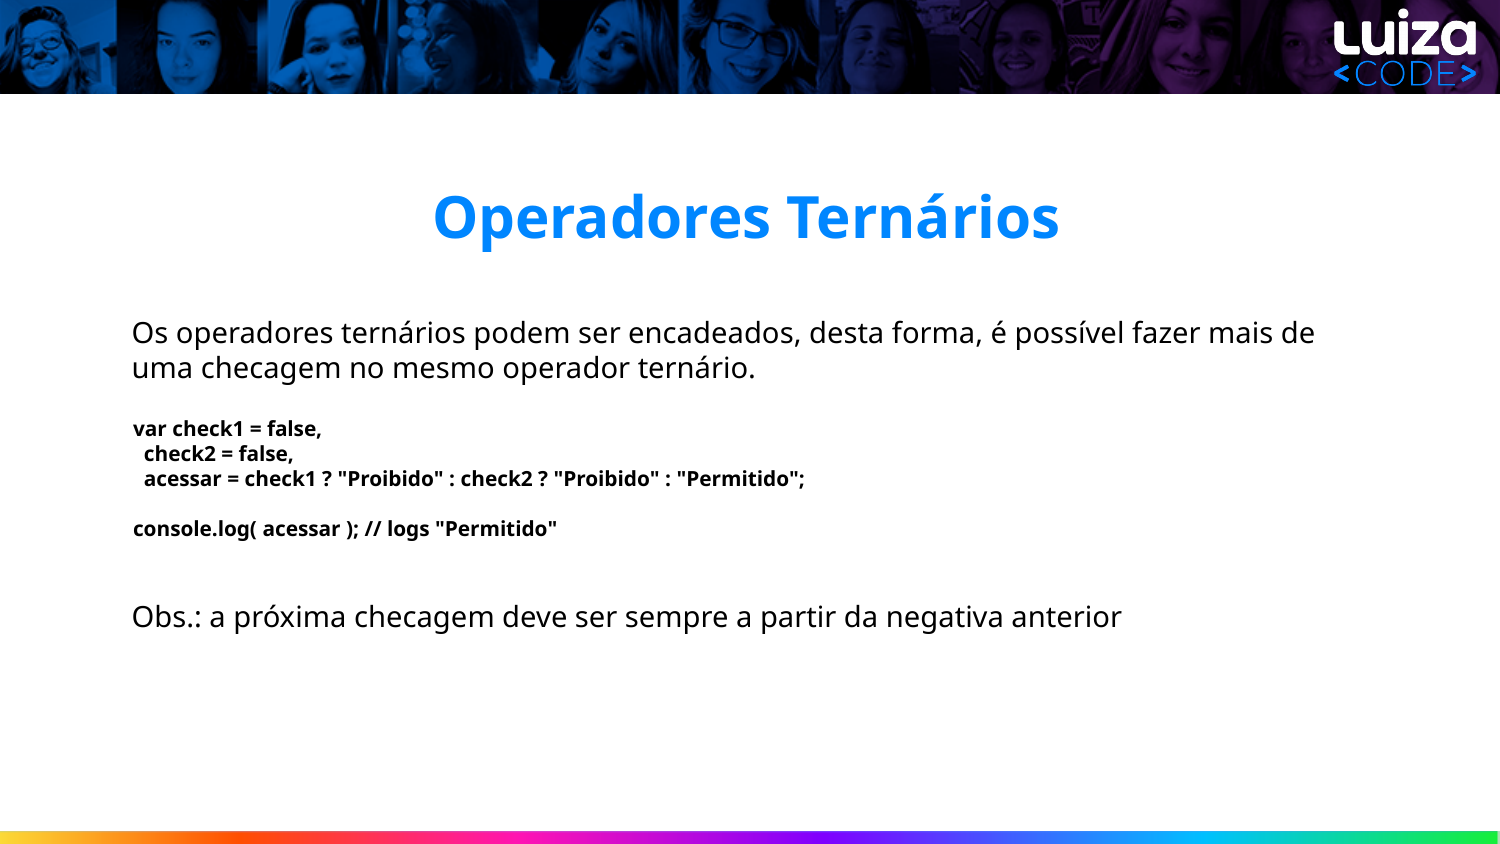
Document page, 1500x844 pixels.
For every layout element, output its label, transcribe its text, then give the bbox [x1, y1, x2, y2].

text_box Os operadores ternários podem ser encadeados, desta forma, é possível fazer mais de uma checagem no mesmo operador ternário. [116, 299, 1348, 400]
text_box var check1 = false, check2 = false, acessar = check1 ? "Proibido" : check2 ? "Proibido" : "Permitido"; console.log( acessar ); // logs "Permitido" [118, 400, 1256, 581]
picture [0, 831, 1170, 844]
picture [1226, 831, 1500, 844]
text_box Operadores Ternários [87, 164, 1405, 265]
text_box Obs.: a próxima checagem deve ser sempre a partir da negativa anterior [116, 583, 1241, 649]
picture [0, 0, 1500, 95]
